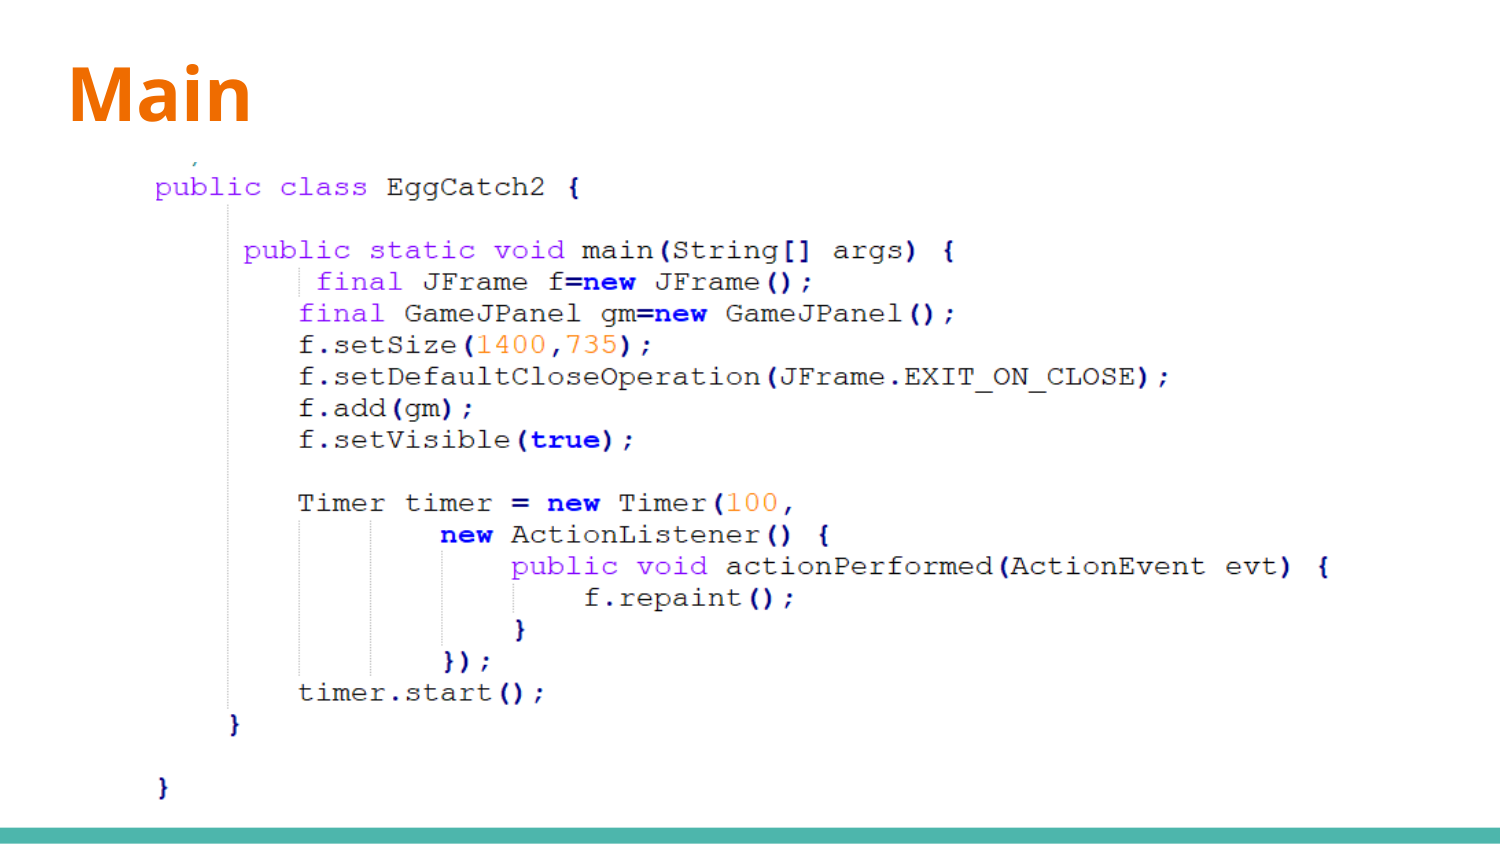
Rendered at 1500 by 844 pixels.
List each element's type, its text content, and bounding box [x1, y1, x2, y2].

title Main [51, 30, 1449, 147]
picture [155, 162, 1357, 810]
